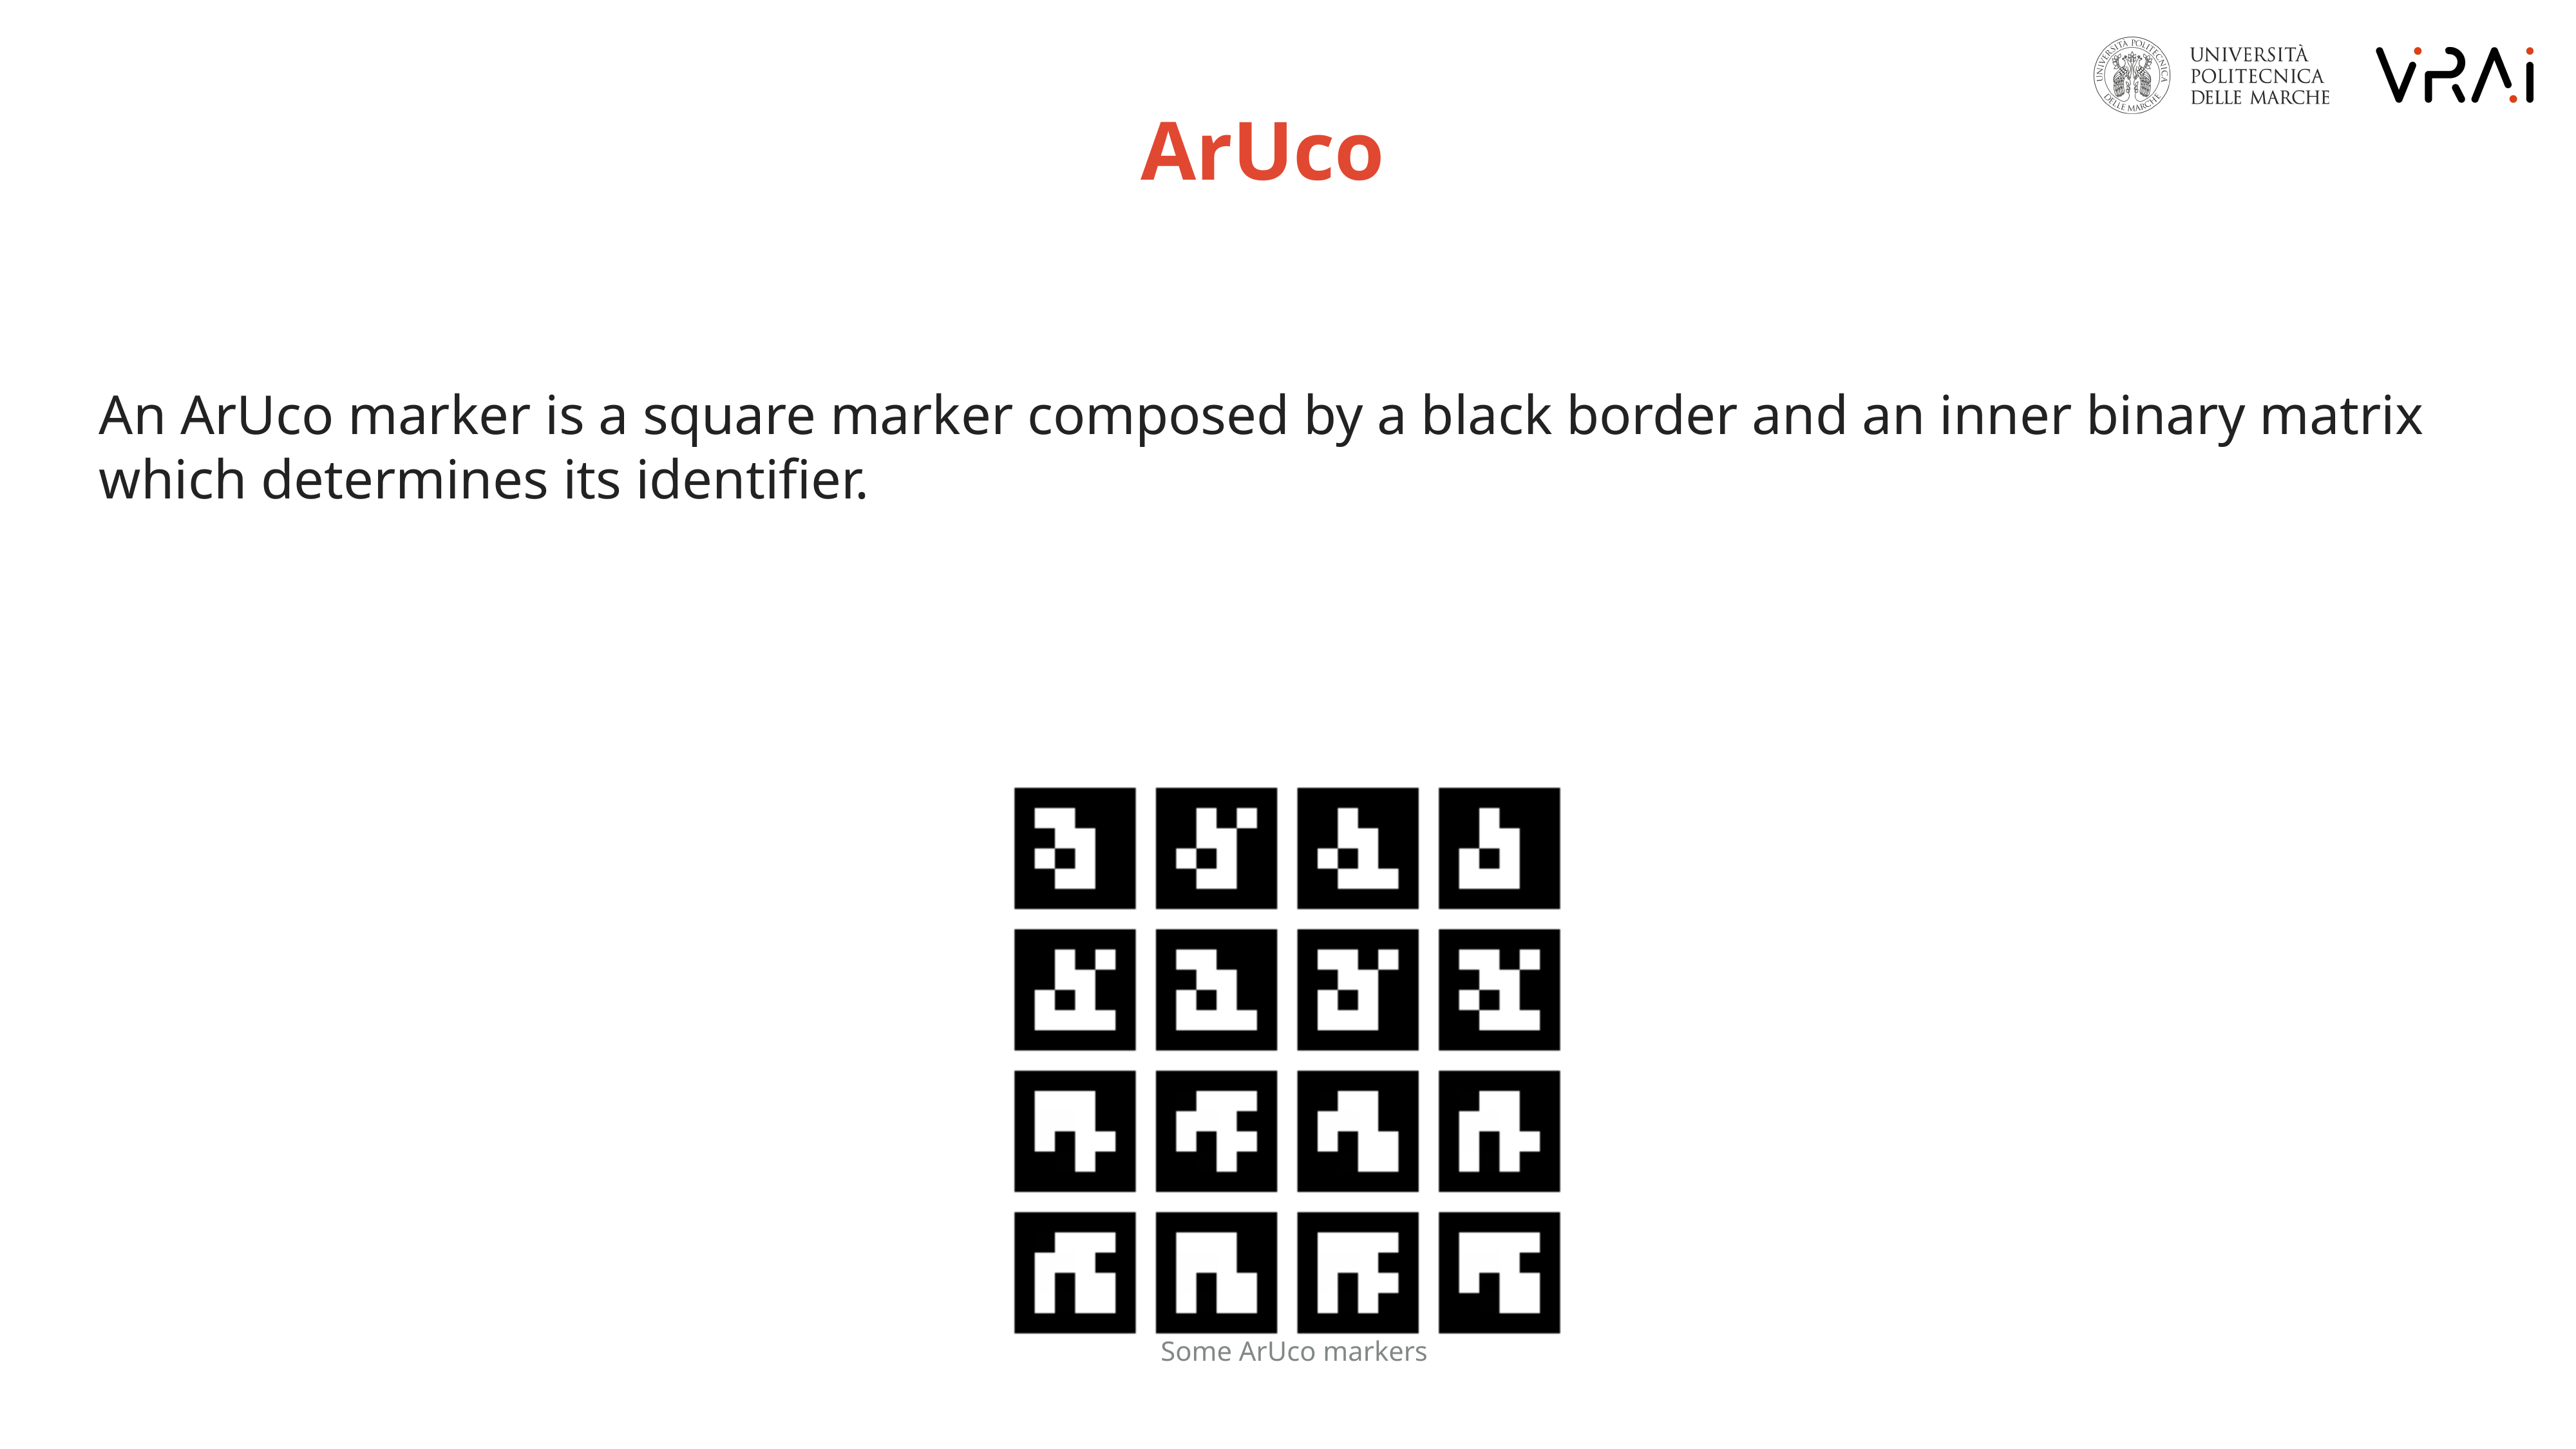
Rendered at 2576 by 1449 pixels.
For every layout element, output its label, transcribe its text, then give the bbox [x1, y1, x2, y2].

picture [2370, 26, 2544, 124]
picture [995, 768, 1581, 1355]
text_box Some ArUco markers [1155, 1355, 1434, 1372]
text_box An ArUco marker is a square marker composed by a black border and an inner binary matrix which determines its identifier. [93, 375, 2432, 625]
picture [2094, 37, 2329, 95]
text_box ArUco [93, 95, 2432, 201]
